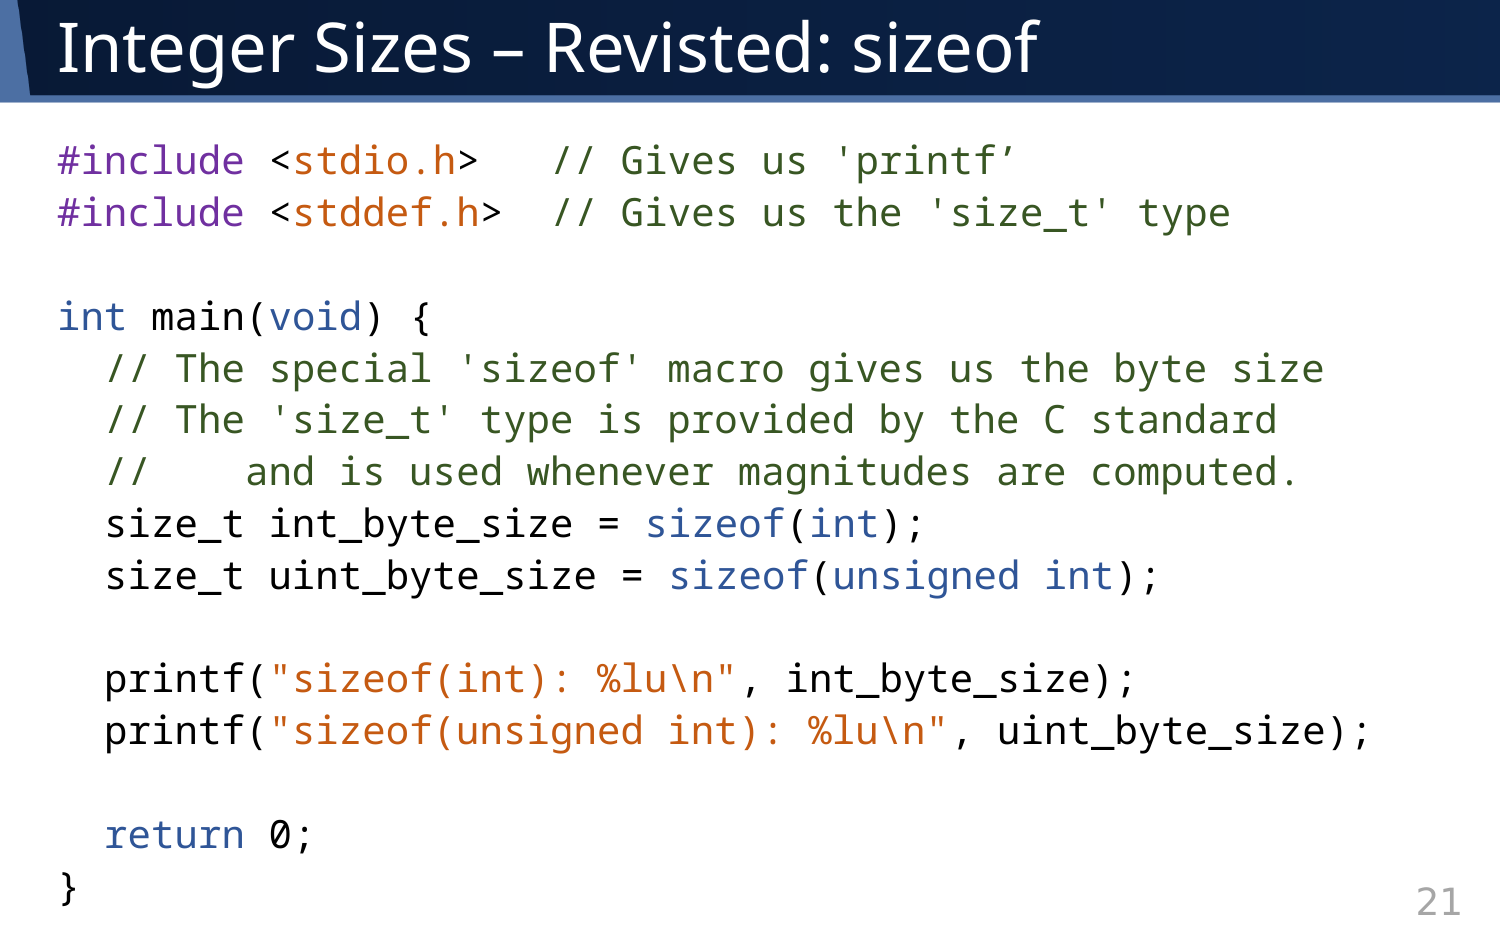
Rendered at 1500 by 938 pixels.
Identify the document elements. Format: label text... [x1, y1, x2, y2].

picture [0, 0, 1500, 938]
list #include <stdio.h> // Gives us 'printf’ #include <stddef.h> // Gives us the 'size_t' type int main(void) { // The special 'sizeof' macro gives us the byte size // The 'size_t' type is provided by the C standard // and is used whenever magnitudes are computed. size_t int_byte_size = sizeof(int); size_t uint_byte_size = sizeof(unsigned int); printf("sizeof(int): %lu\n", int_byte_size); printf("sizeof(unsigned int): %lu\n", uint_byte_size); return 0; } [42, 133, 1500, 926]
title Integer Sizes – Revisted: sizeof [42, 3, 1500, 97]
